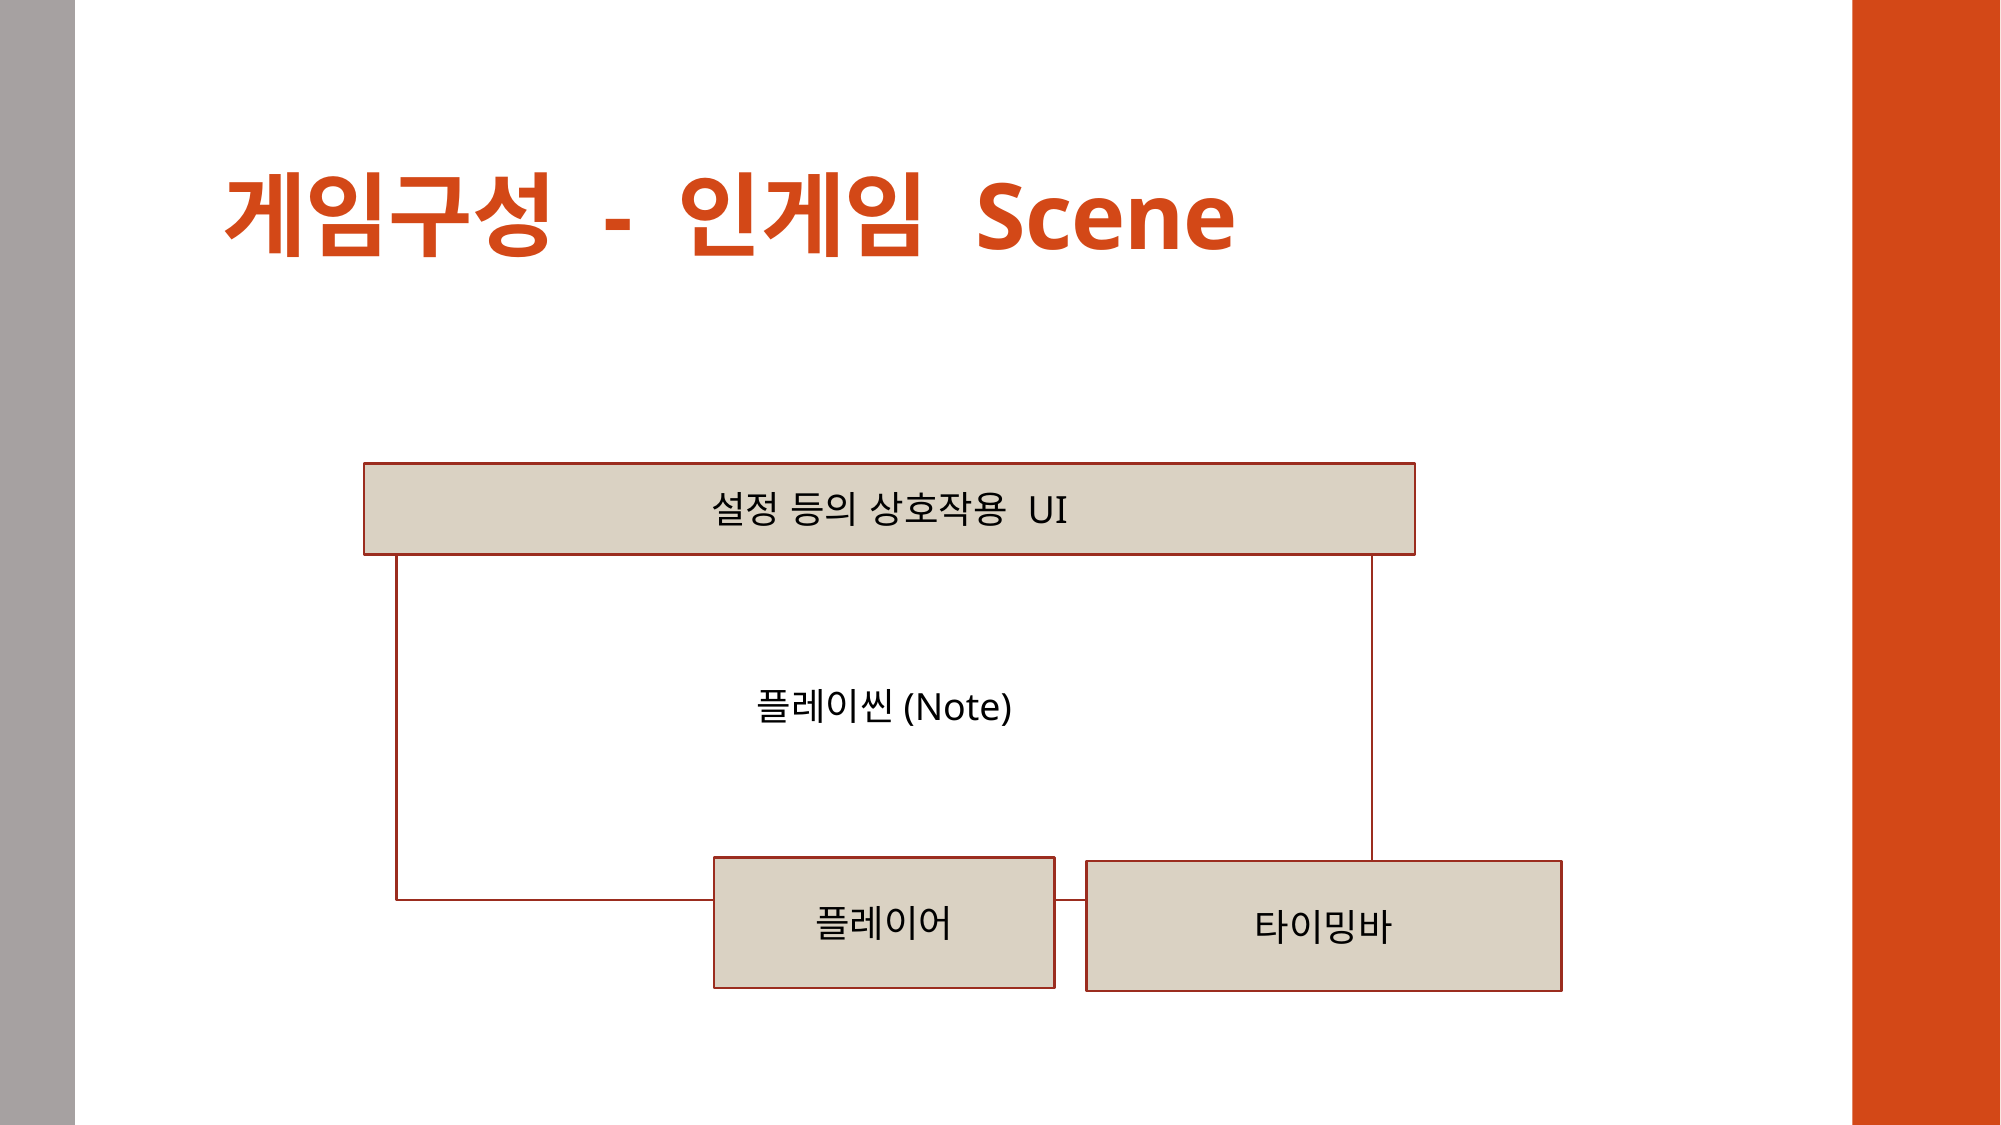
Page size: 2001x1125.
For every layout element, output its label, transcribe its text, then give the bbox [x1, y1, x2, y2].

text_box 플레이씬(Note) [395, 556, 1373, 901]
text_box 타이밍바 [1085, 860, 1563, 992]
text_box 플레이어 [713, 856, 1056, 989]
text_box 설정 등의 상호작용 UI [363, 462, 1416, 556]
title 게임구성 - 인게임 Scene [206, 48, 1797, 278]
